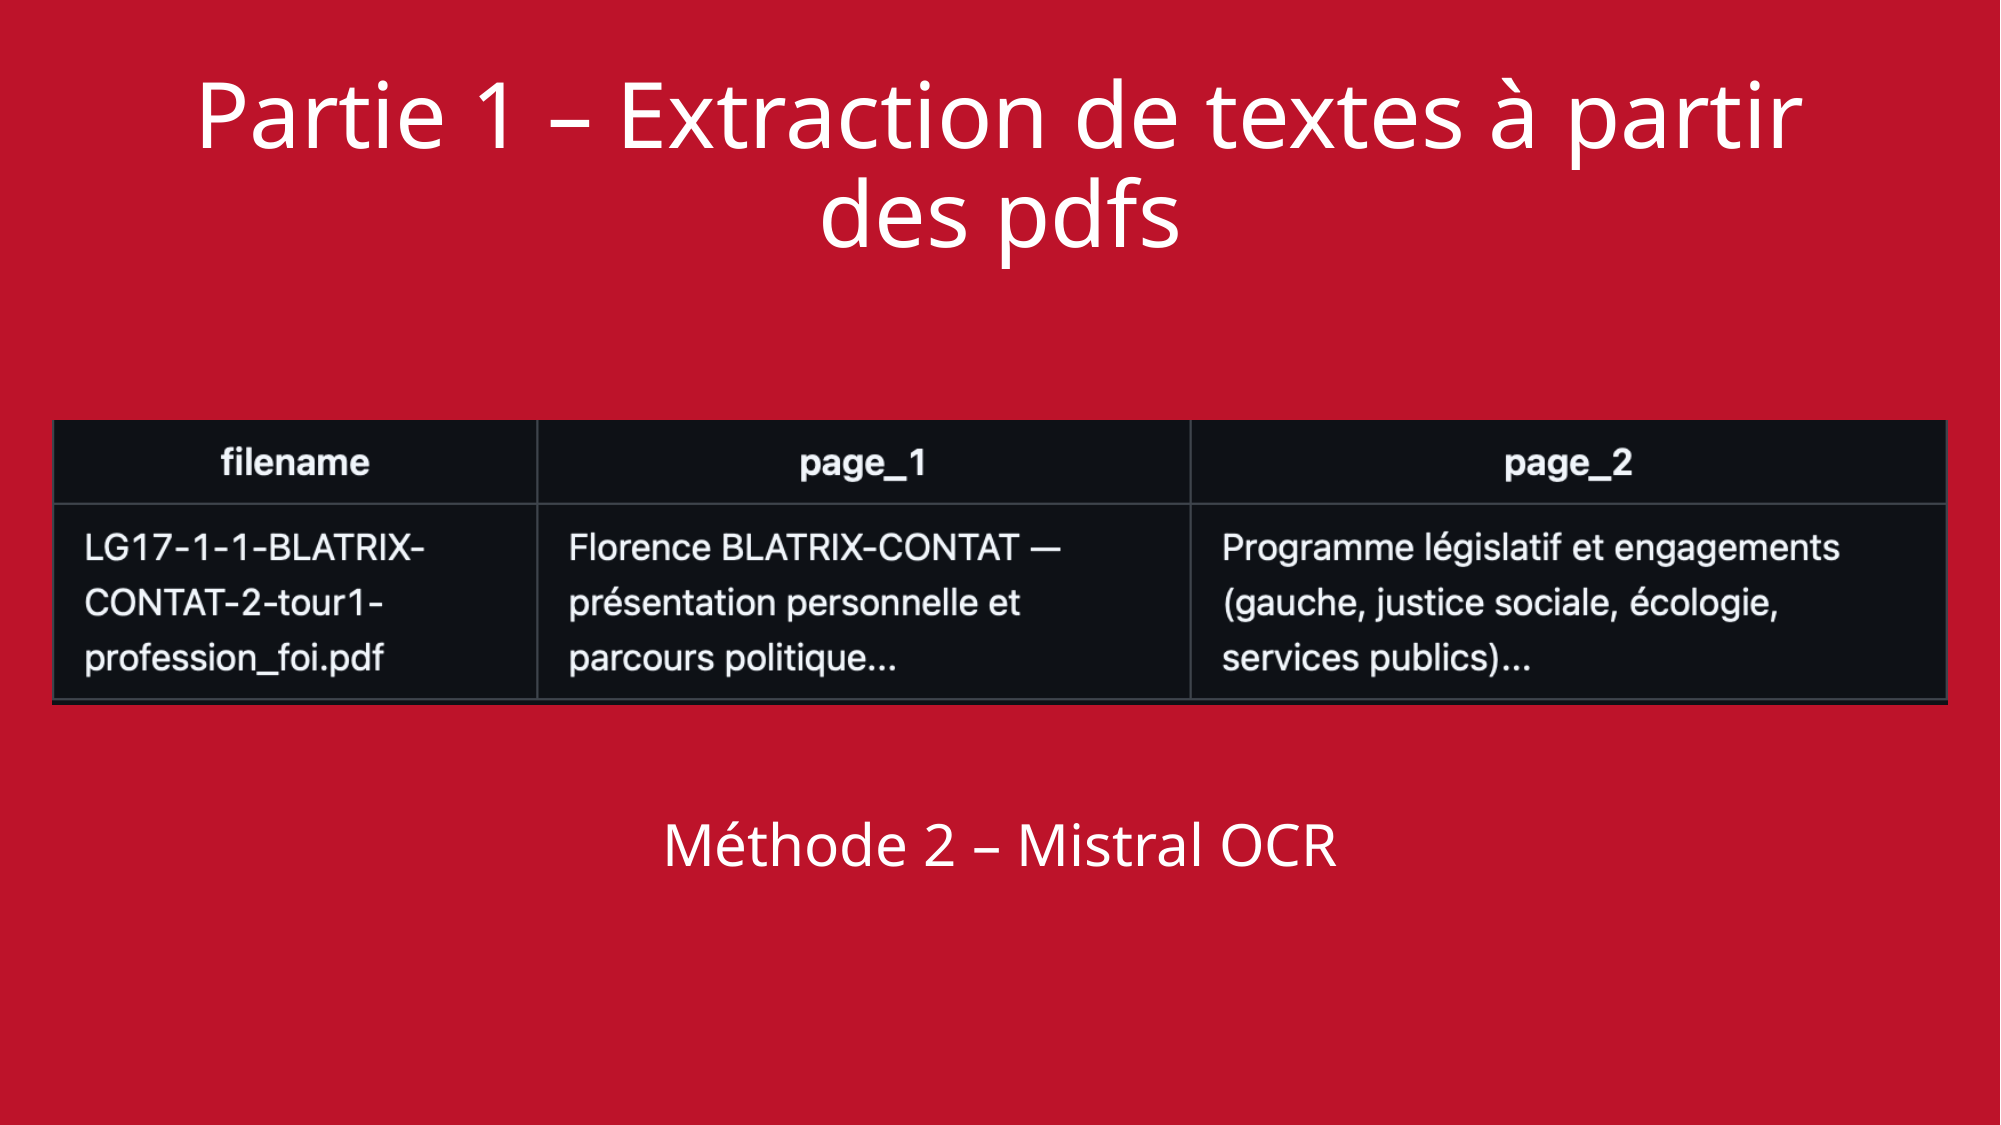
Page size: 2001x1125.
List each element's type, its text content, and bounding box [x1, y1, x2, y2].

picture [51, 419, 1949, 706]
list Méthode 2 – Mistral OCR [576, 780, 1423, 916]
title Partie 1 – Extraction de textes à partir des pdfs [137, 59, 1863, 278]
